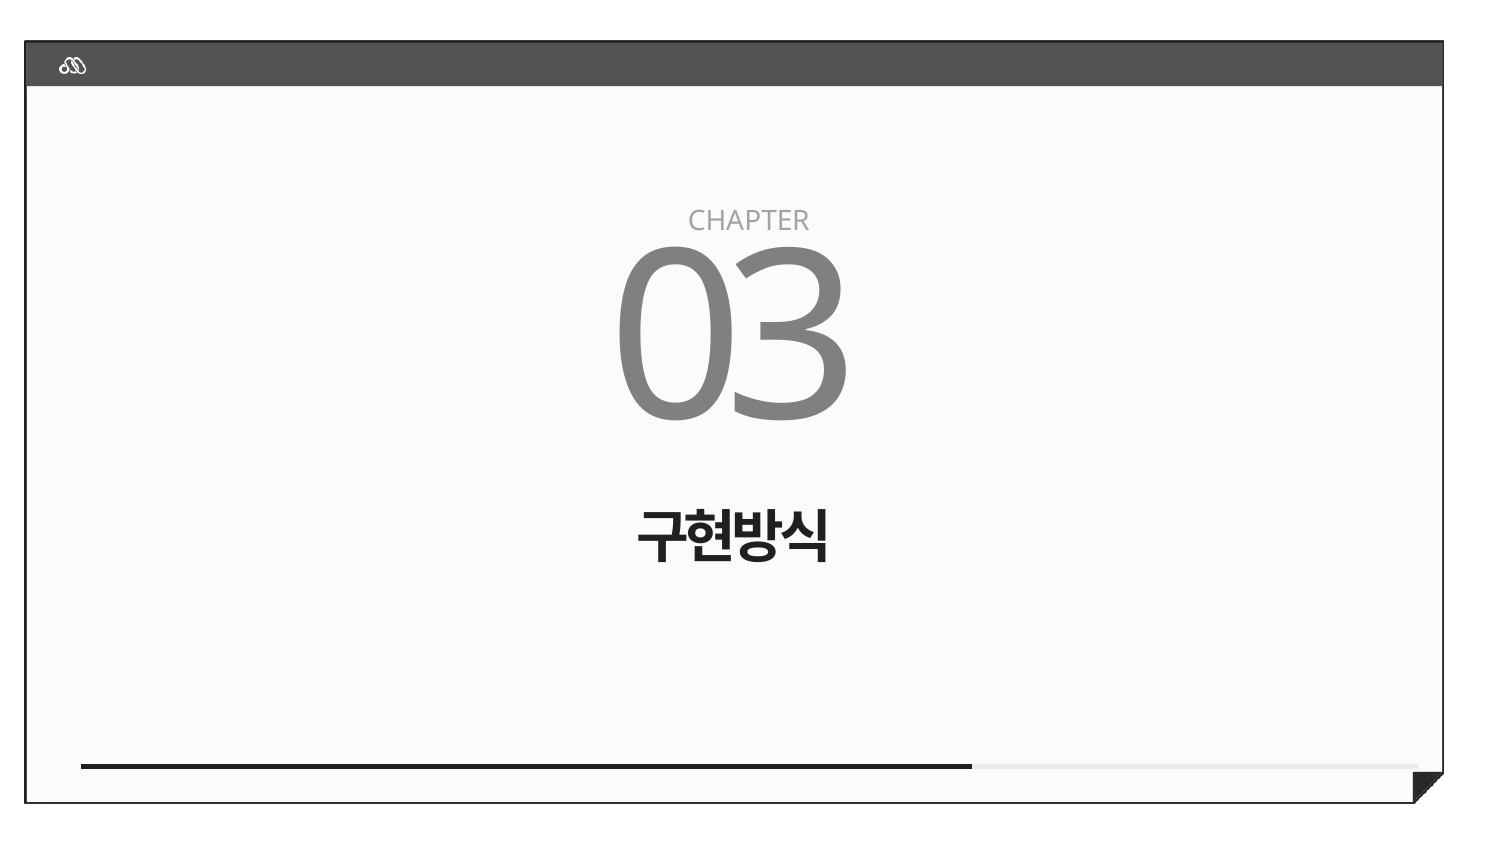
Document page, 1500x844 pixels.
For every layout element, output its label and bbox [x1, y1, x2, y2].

picture [24, 40, 1444, 804]
